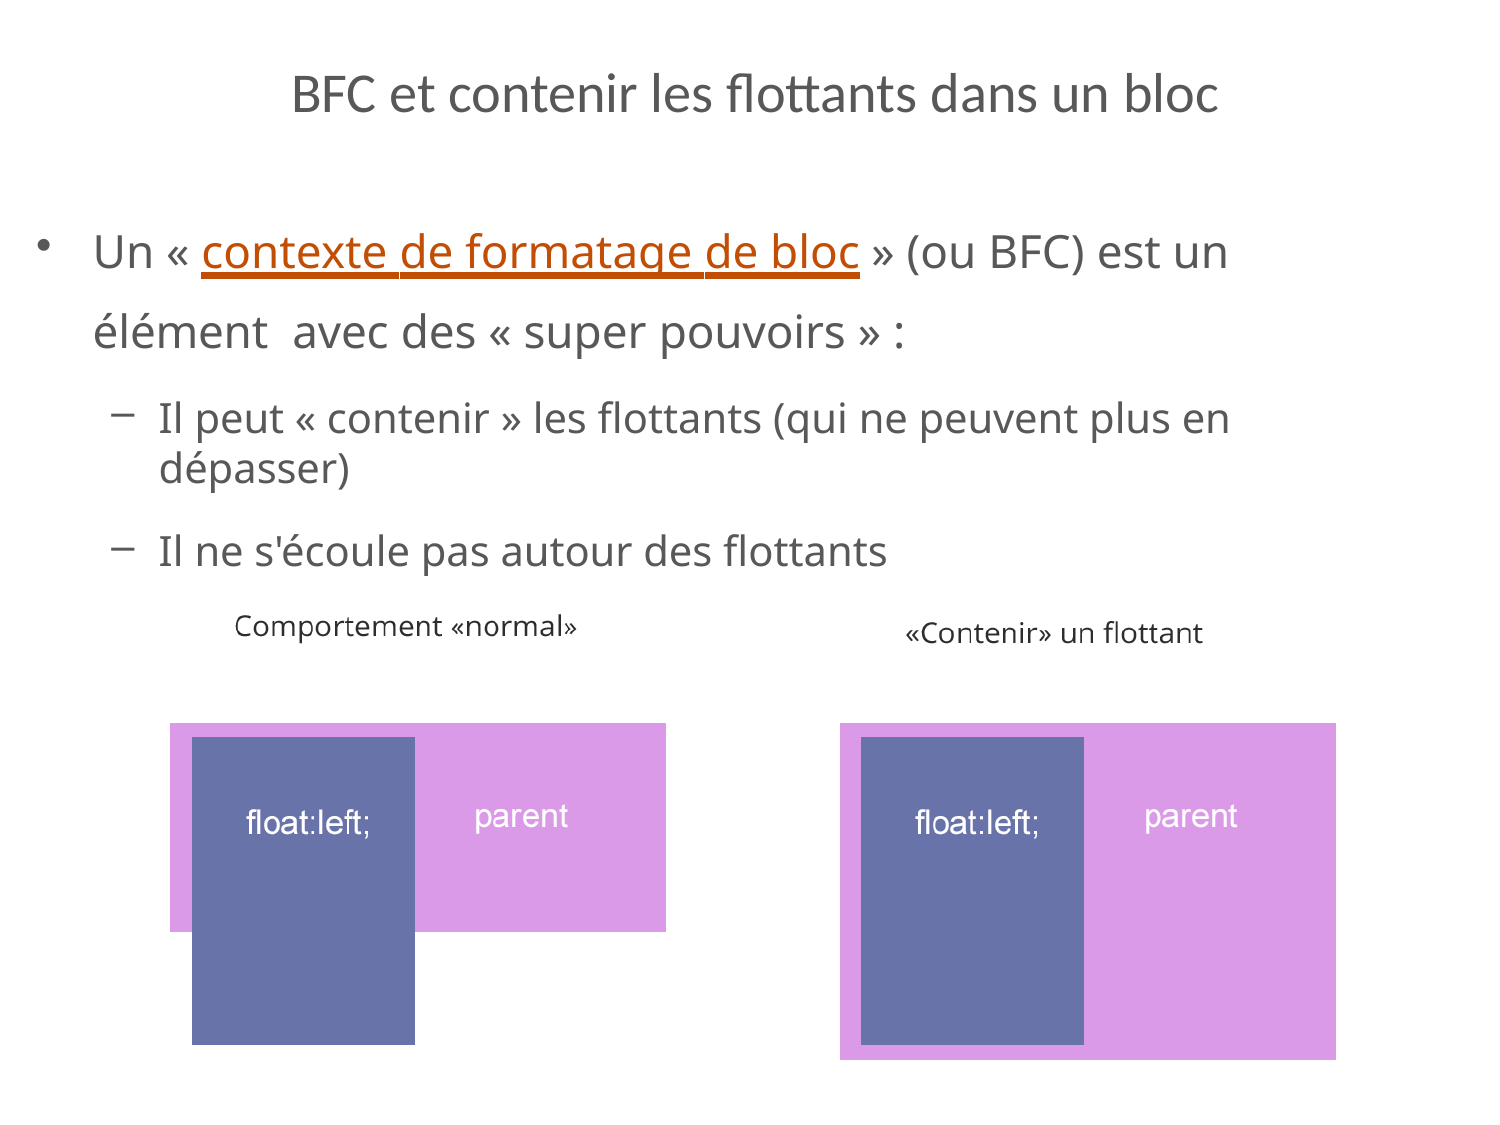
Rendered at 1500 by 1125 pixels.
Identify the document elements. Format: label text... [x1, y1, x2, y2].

title BFC et contenir les flottants dans un bloc [191, 0, 1318, 184]
text_box Un « contexte de formatage de bloc » (ou BFC) est un élément avec des « super pouvoirs » : Il peut « contenir » les flottants (qui ne peuvent plus en dépasser) Il ne s'écoule pas autour des flottants [34, 196, 1366, 576]
picture [128, 525, 1374, 1125]
